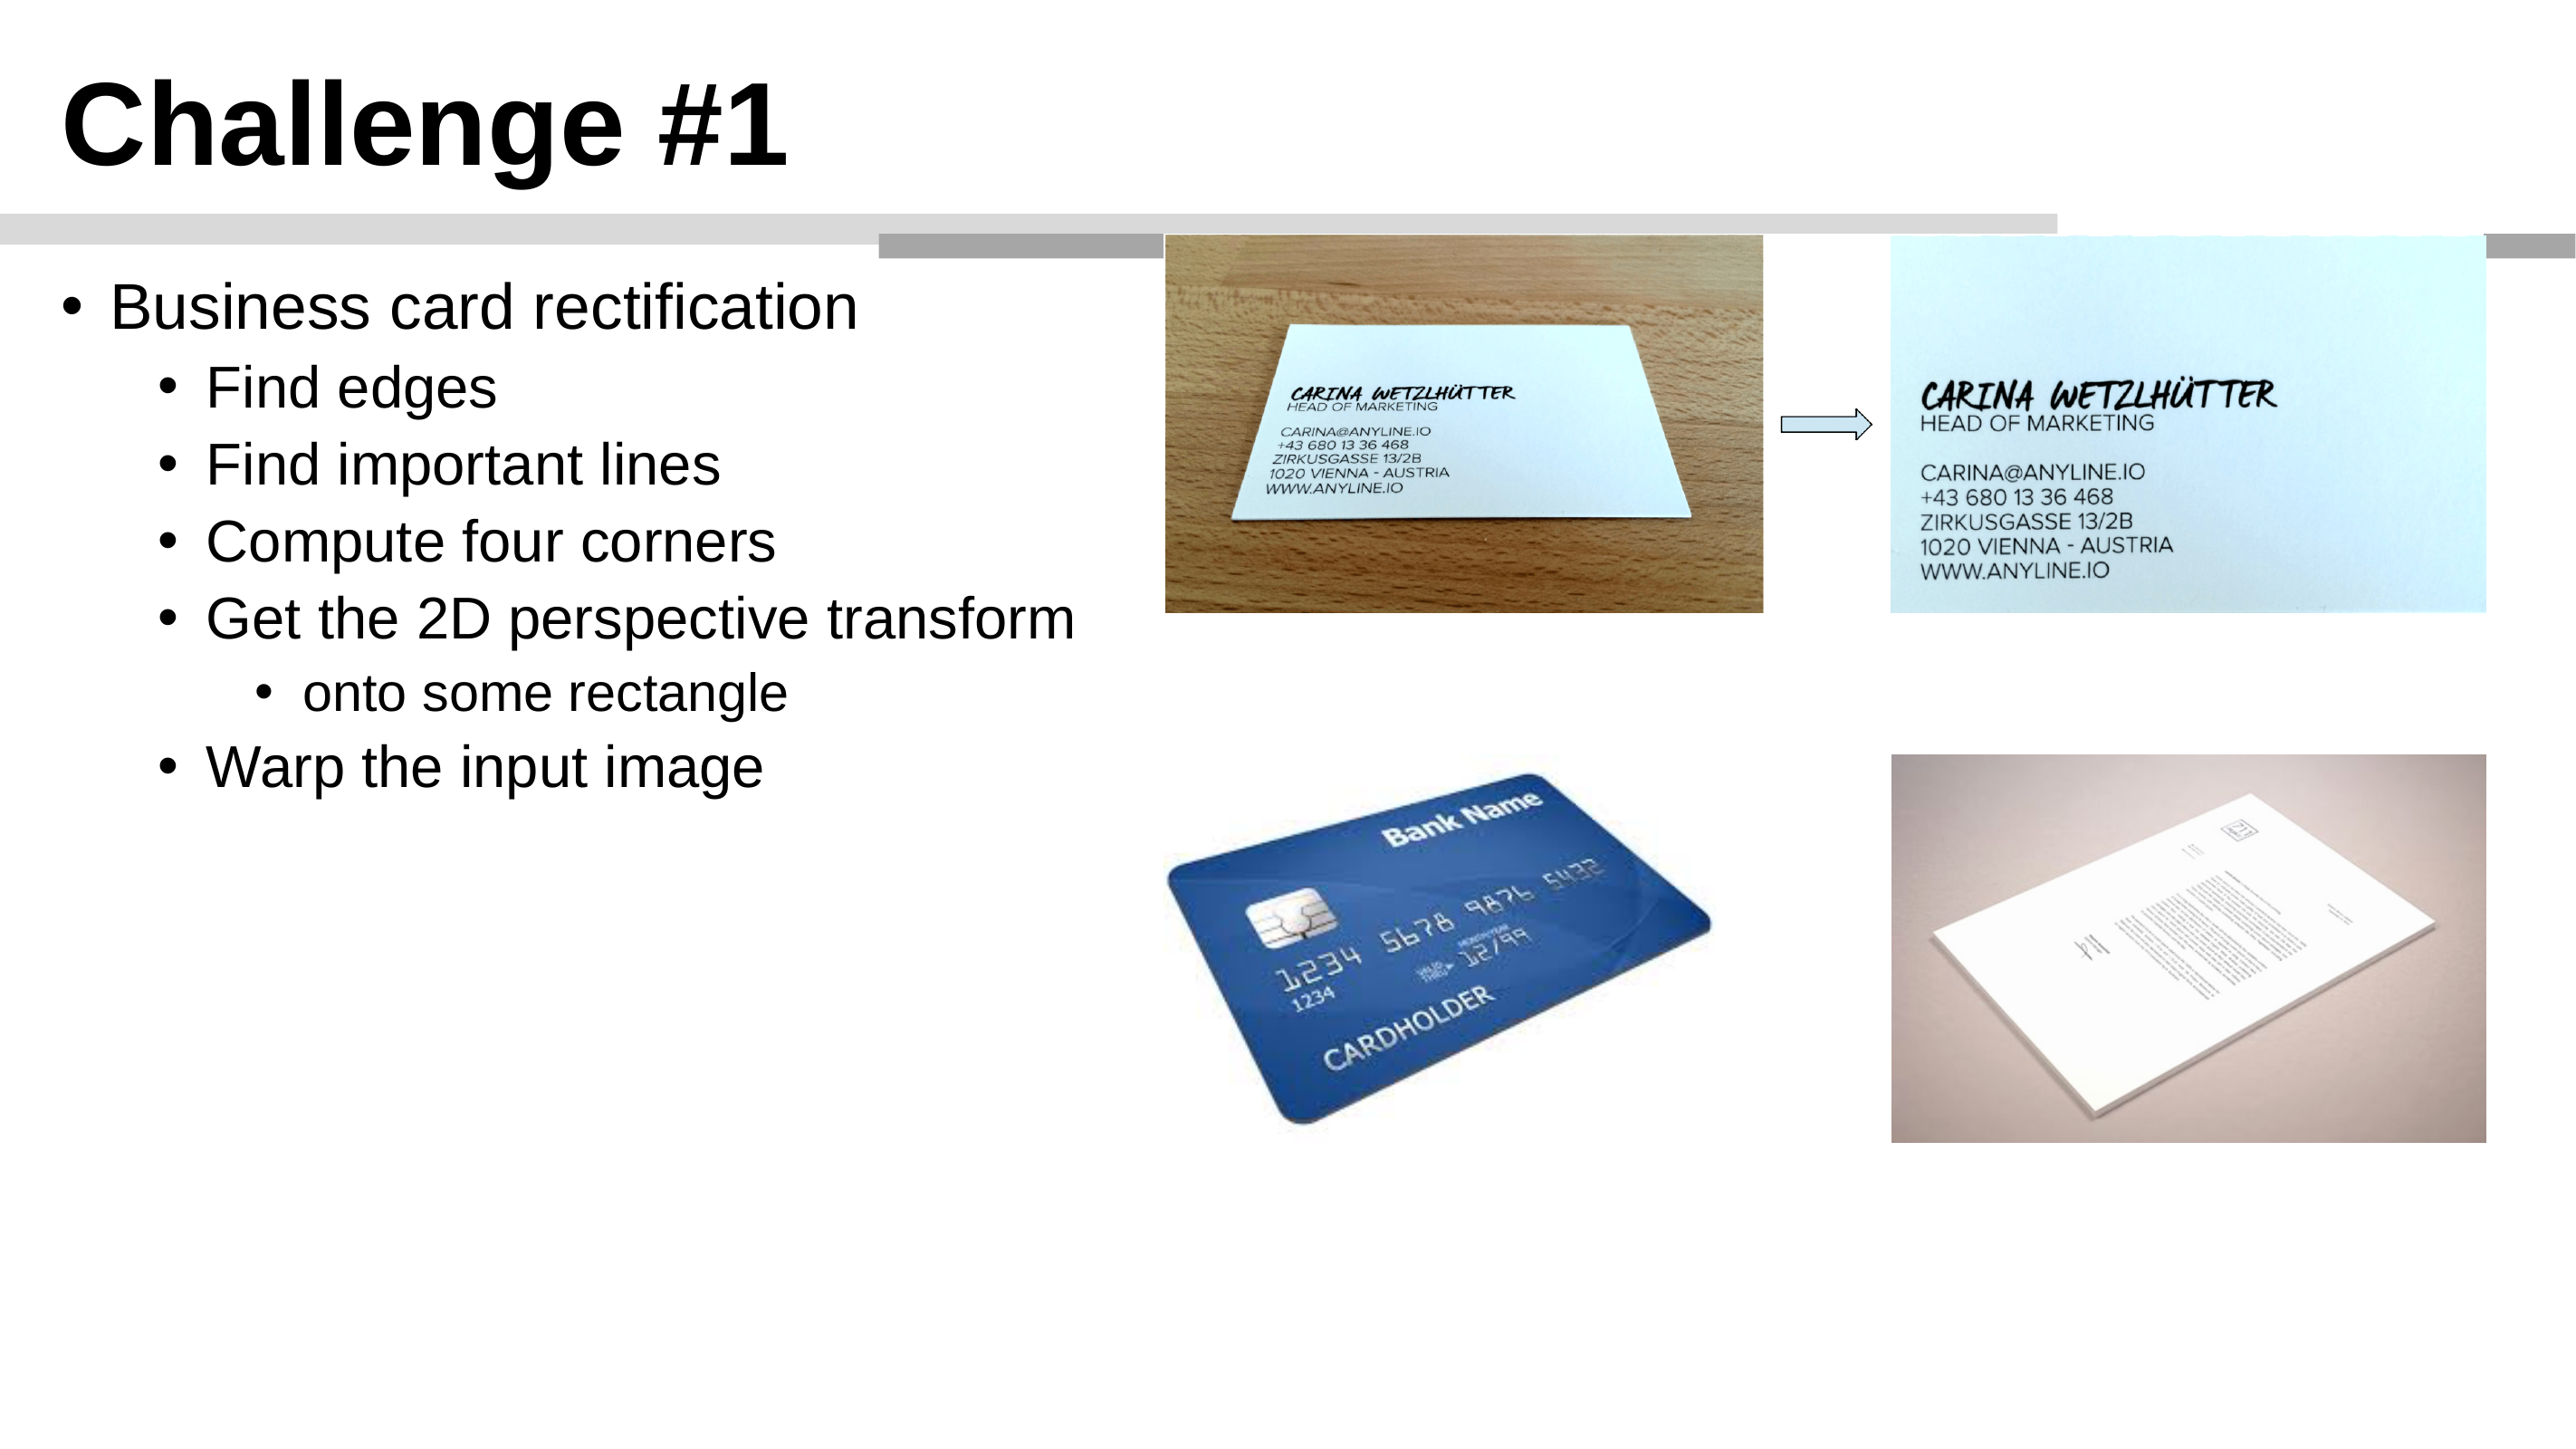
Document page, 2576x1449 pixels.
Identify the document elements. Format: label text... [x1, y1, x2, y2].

title Challenge #1 [47, 29, 2524, 226]
list Business card rectification Find edges Find important lines Compute four corners Get the 2D perspective transform onto some rectangle Warp the input image [47, 266, 2528, 1420]
picture [1164, 234, 2486, 613]
picture [1891, 754, 2486, 1143]
picture [1164, 754, 1717, 1143]
